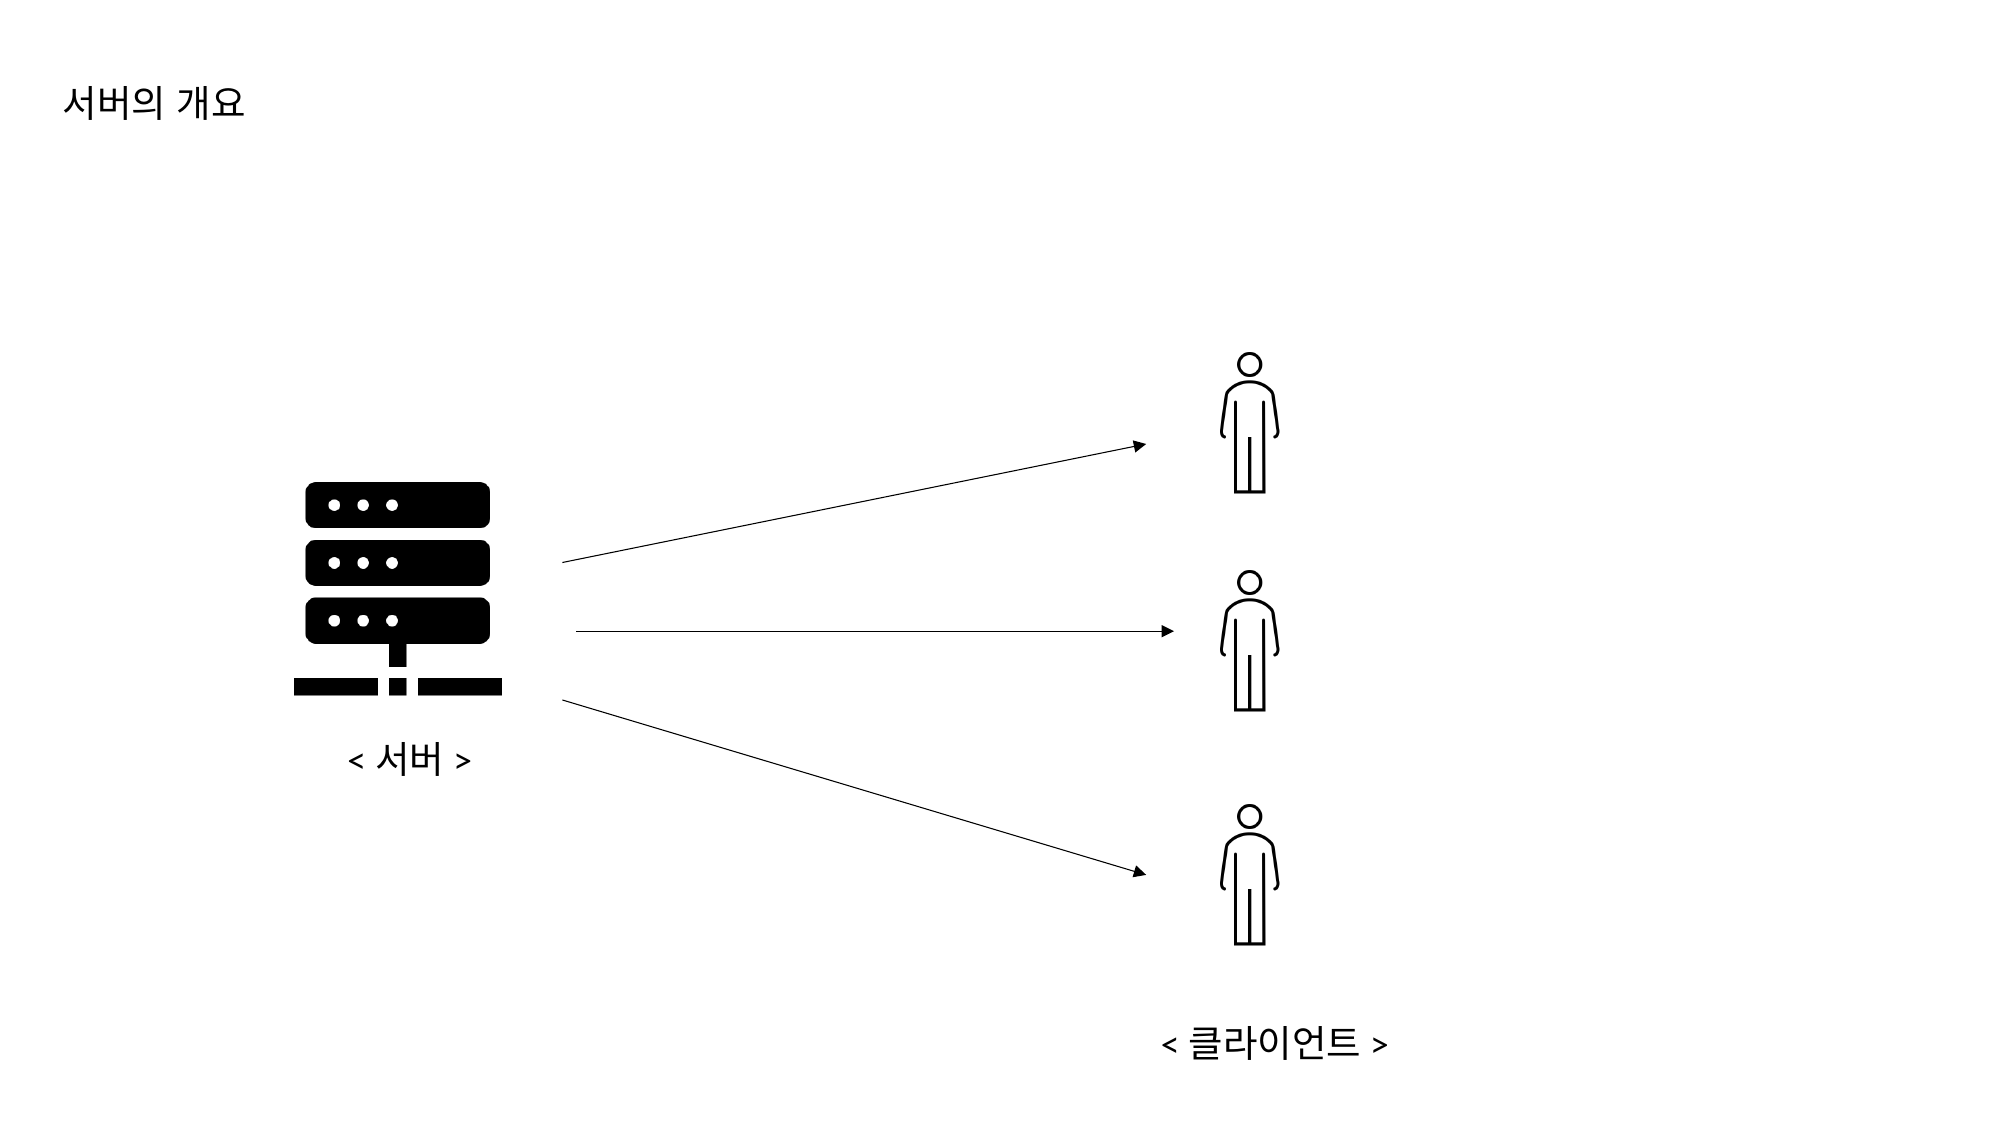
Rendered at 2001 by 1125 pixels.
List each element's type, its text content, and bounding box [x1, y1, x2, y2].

text_box <클라이언트> [1146, 1012, 1423, 1073]
picture [1173, 799, 1325, 950]
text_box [562, 443, 1147, 563]
picture [259, 450, 536, 727]
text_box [562, 699, 1147, 875]
picture [1173, 565, 1325, 716]
text_box <서버> [332, 728, 562, 789]
picture [1173, 347, 1325, 498]
text_box 서버의 개요 [48, 72, 425, 133]
